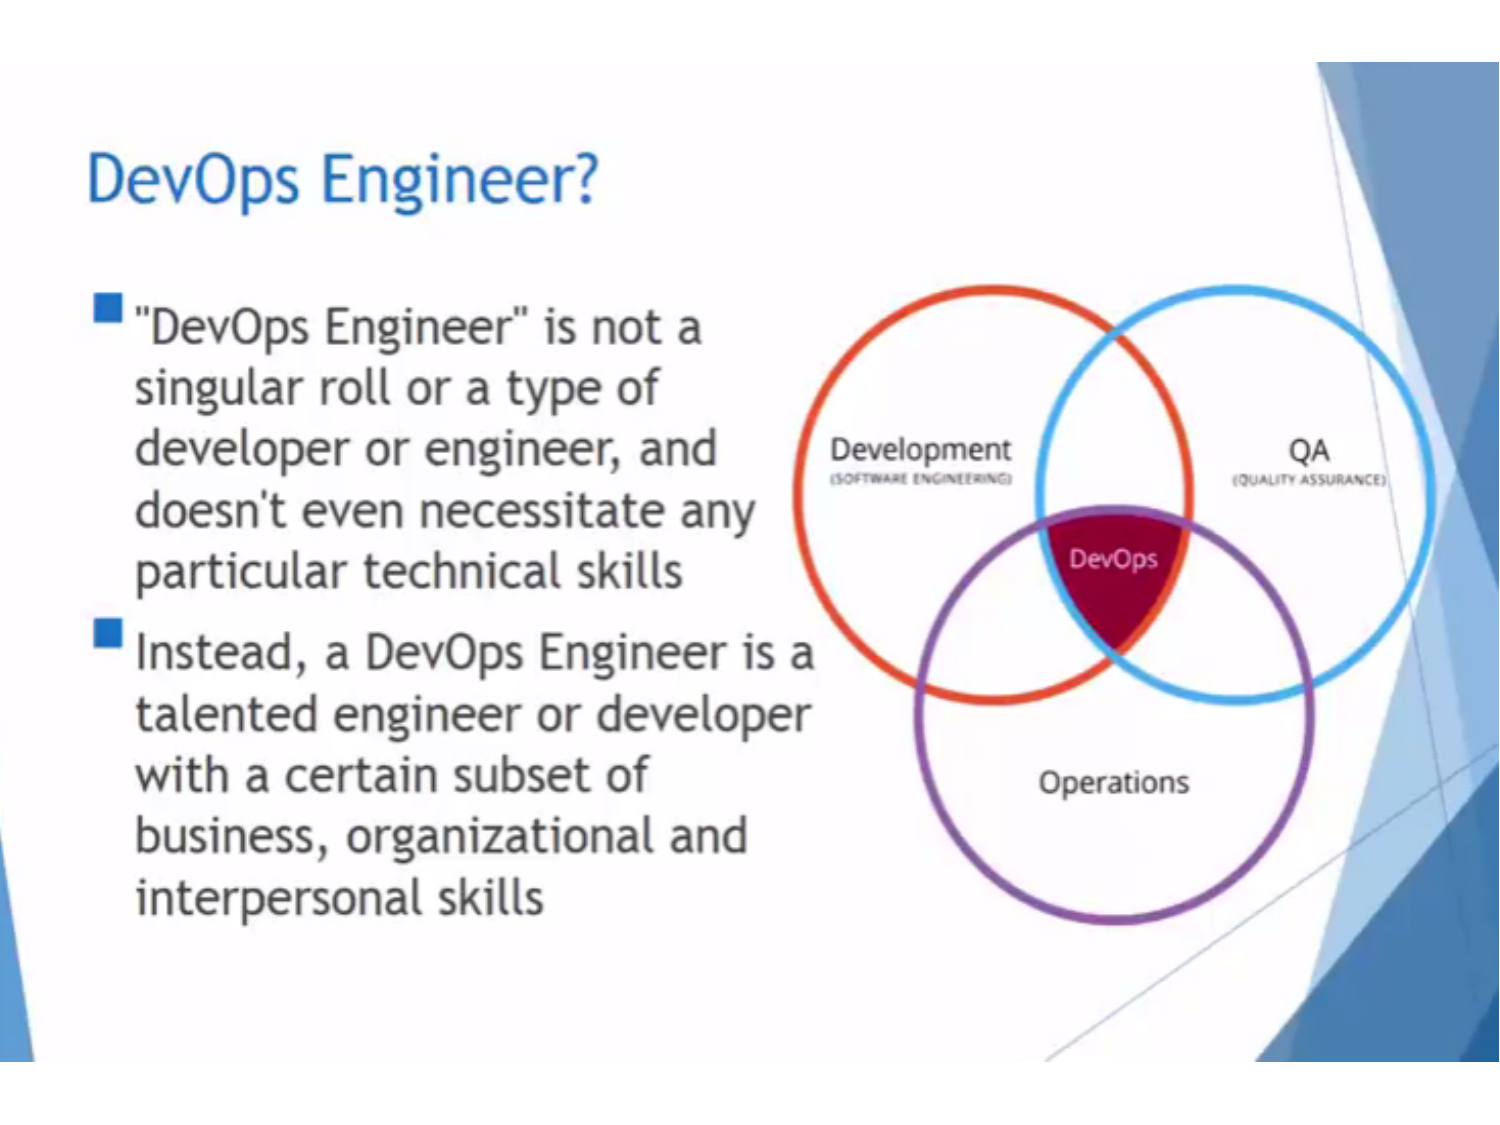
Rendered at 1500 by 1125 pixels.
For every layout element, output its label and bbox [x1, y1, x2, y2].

picture [0, 62, 1500, 1063]
